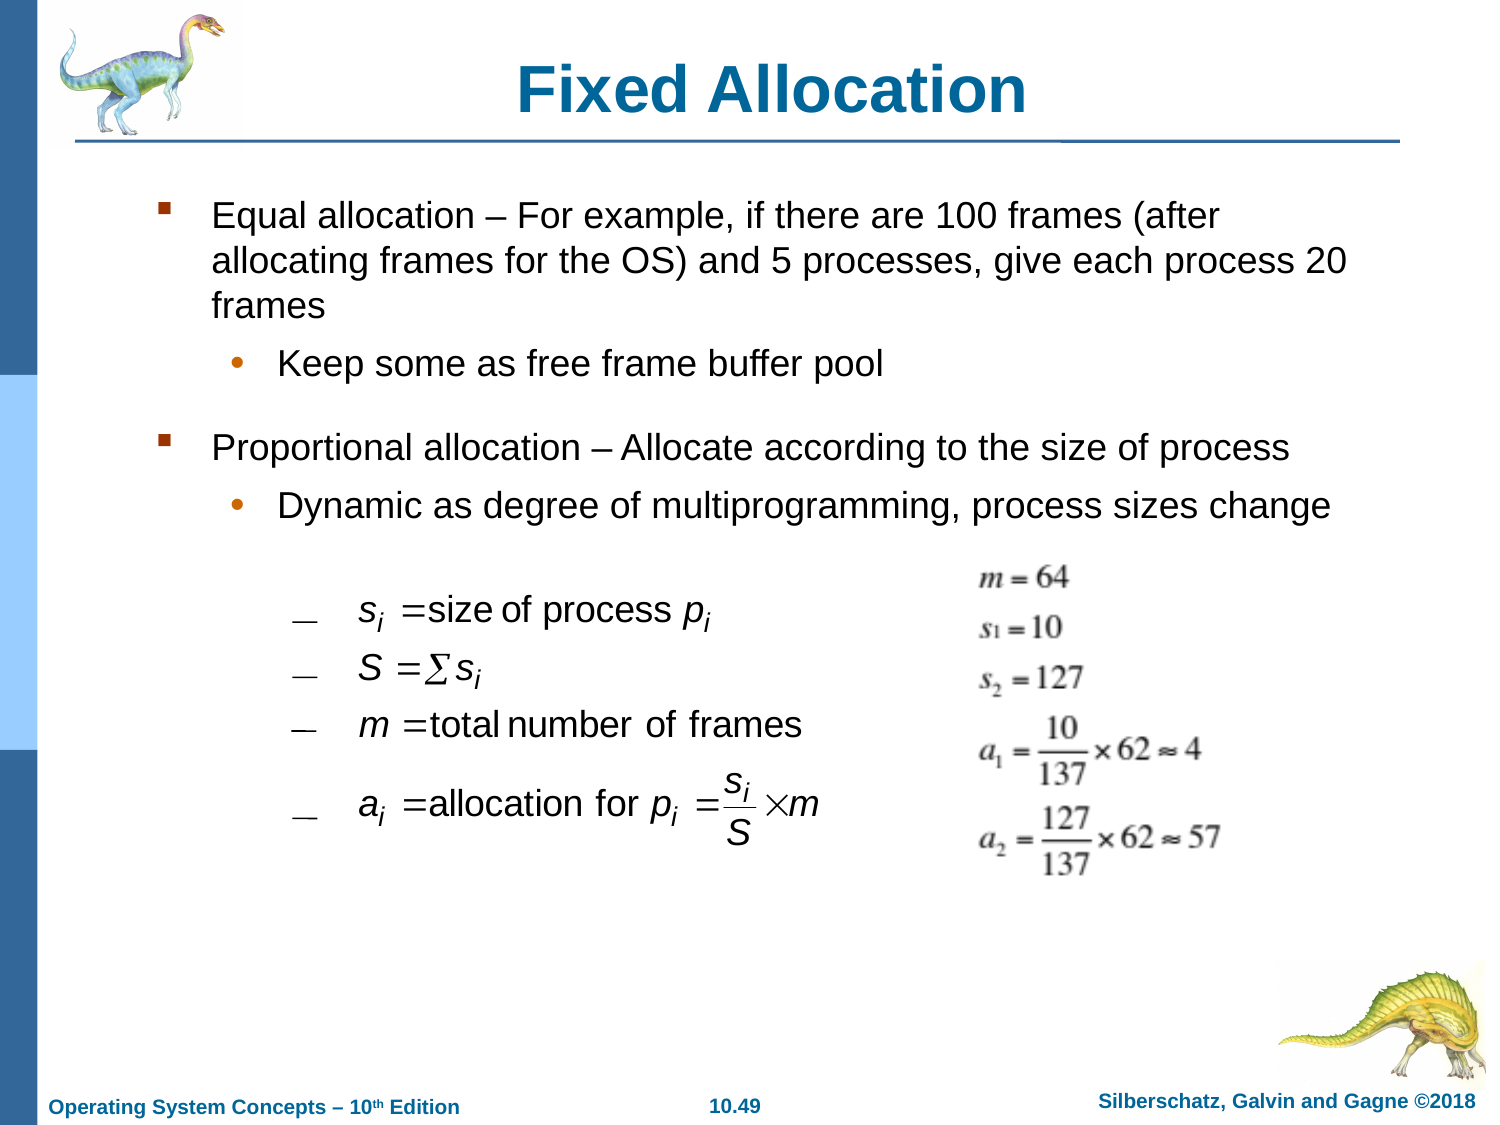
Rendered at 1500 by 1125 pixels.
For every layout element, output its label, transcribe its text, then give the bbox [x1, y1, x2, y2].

list Equal allocation – For example, if there are 100 frames (after allocating frames for the OS) and 5 processes, give each process 20 frames Keep some as free frame buffer pool Proportional allocation – Allocate according to the size of process Dynamic as degree of multiprogramming, process sizes change [140, 183, 1402, 946]
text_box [355, 587, 825, 853]
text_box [974, 561, 1223, 878]
picture [1275, 959, 1486, 1090]
picture [46, 0, 243, 149]
title Fixed Allocation [121, 38, 1425, 134]
